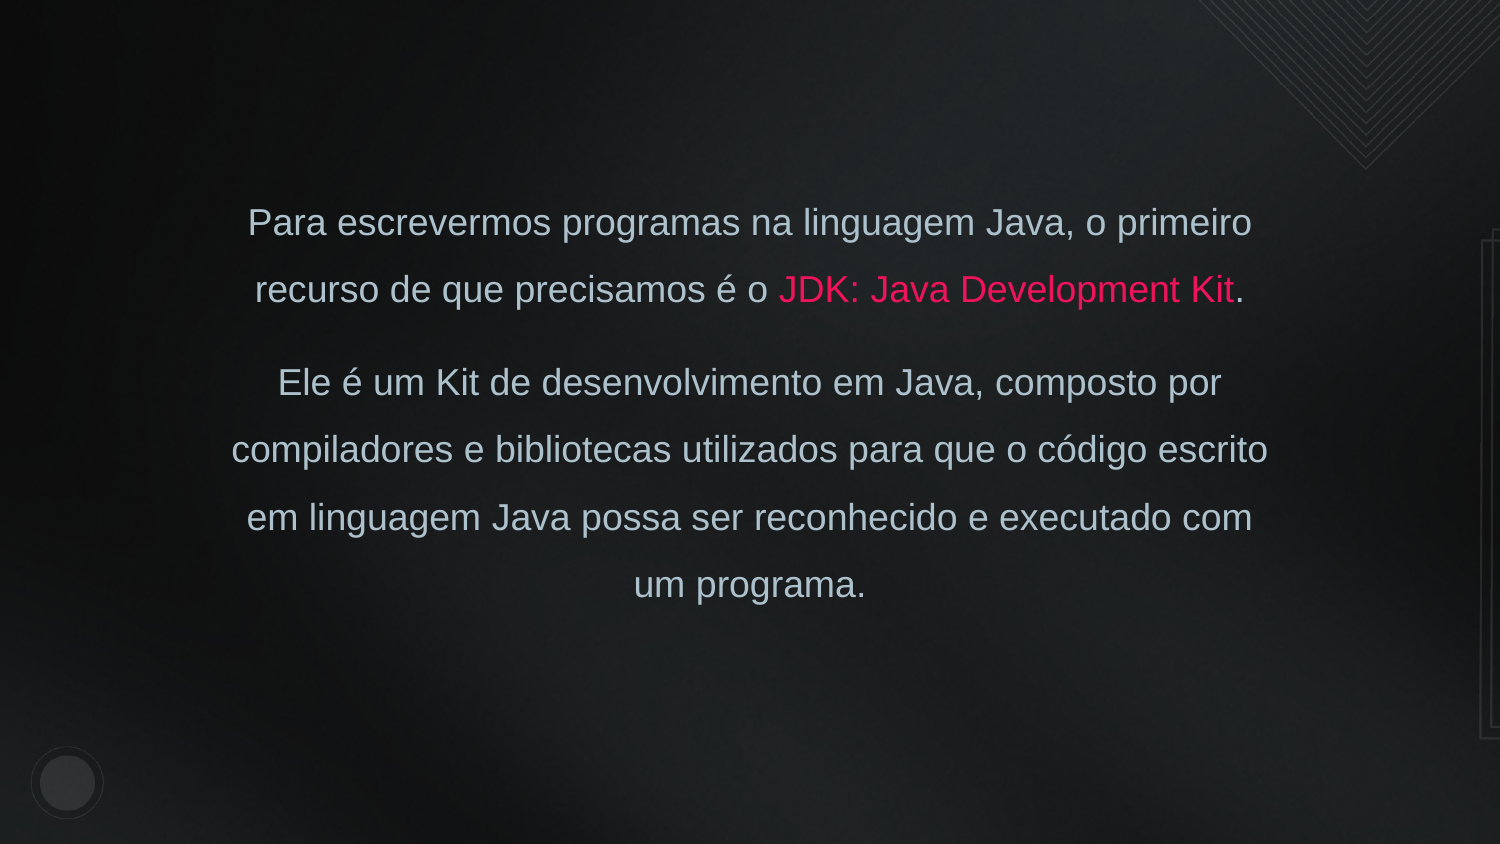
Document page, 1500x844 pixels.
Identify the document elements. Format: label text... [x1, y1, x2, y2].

text_box Para escrevermos programas na linguagem Java, o primeiro recurso de que precisamos é o JDK: Java Development Kit. Ele é um Kit de desenvolvimento em Java, composto por compiladores e bibliotecas utilizados para que o código escrito em linguagem Java possa ser reconhecido e executado com um programa. [203, 167, 1297, 613]
picture [0, 0, 1500, 844]
